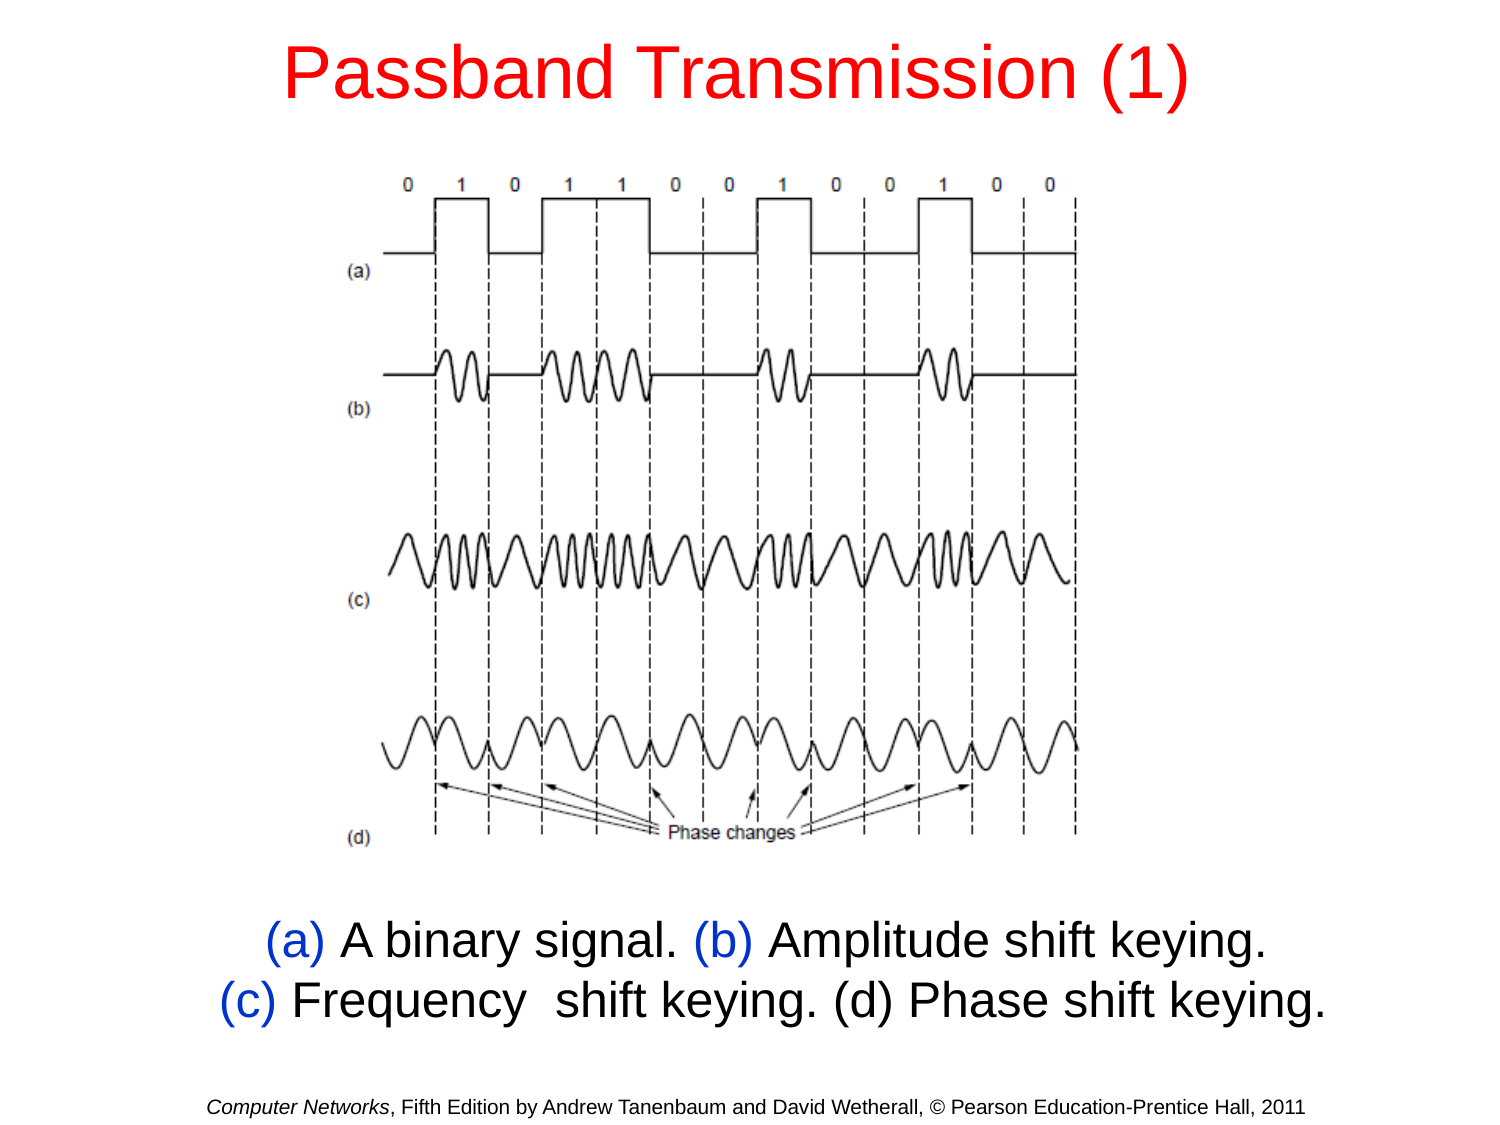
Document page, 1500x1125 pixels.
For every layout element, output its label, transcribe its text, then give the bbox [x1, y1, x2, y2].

footer Computer Networks, Fifth Edition by Andrew Tanenbaum and David Wetherall, © Pearson Education-Prentice Hall, 2011 [50, 1087, 1463, 1125]
title Passband Transmission (1) [62, 0, 1413, 138]
picture [324, 162, 1126, 866]
list (a) A binary signal. (b) Amplitude shift keying. (c) Frequency shift keying. (d) Phase shift keying. [46, 899, 1500, 1125]
